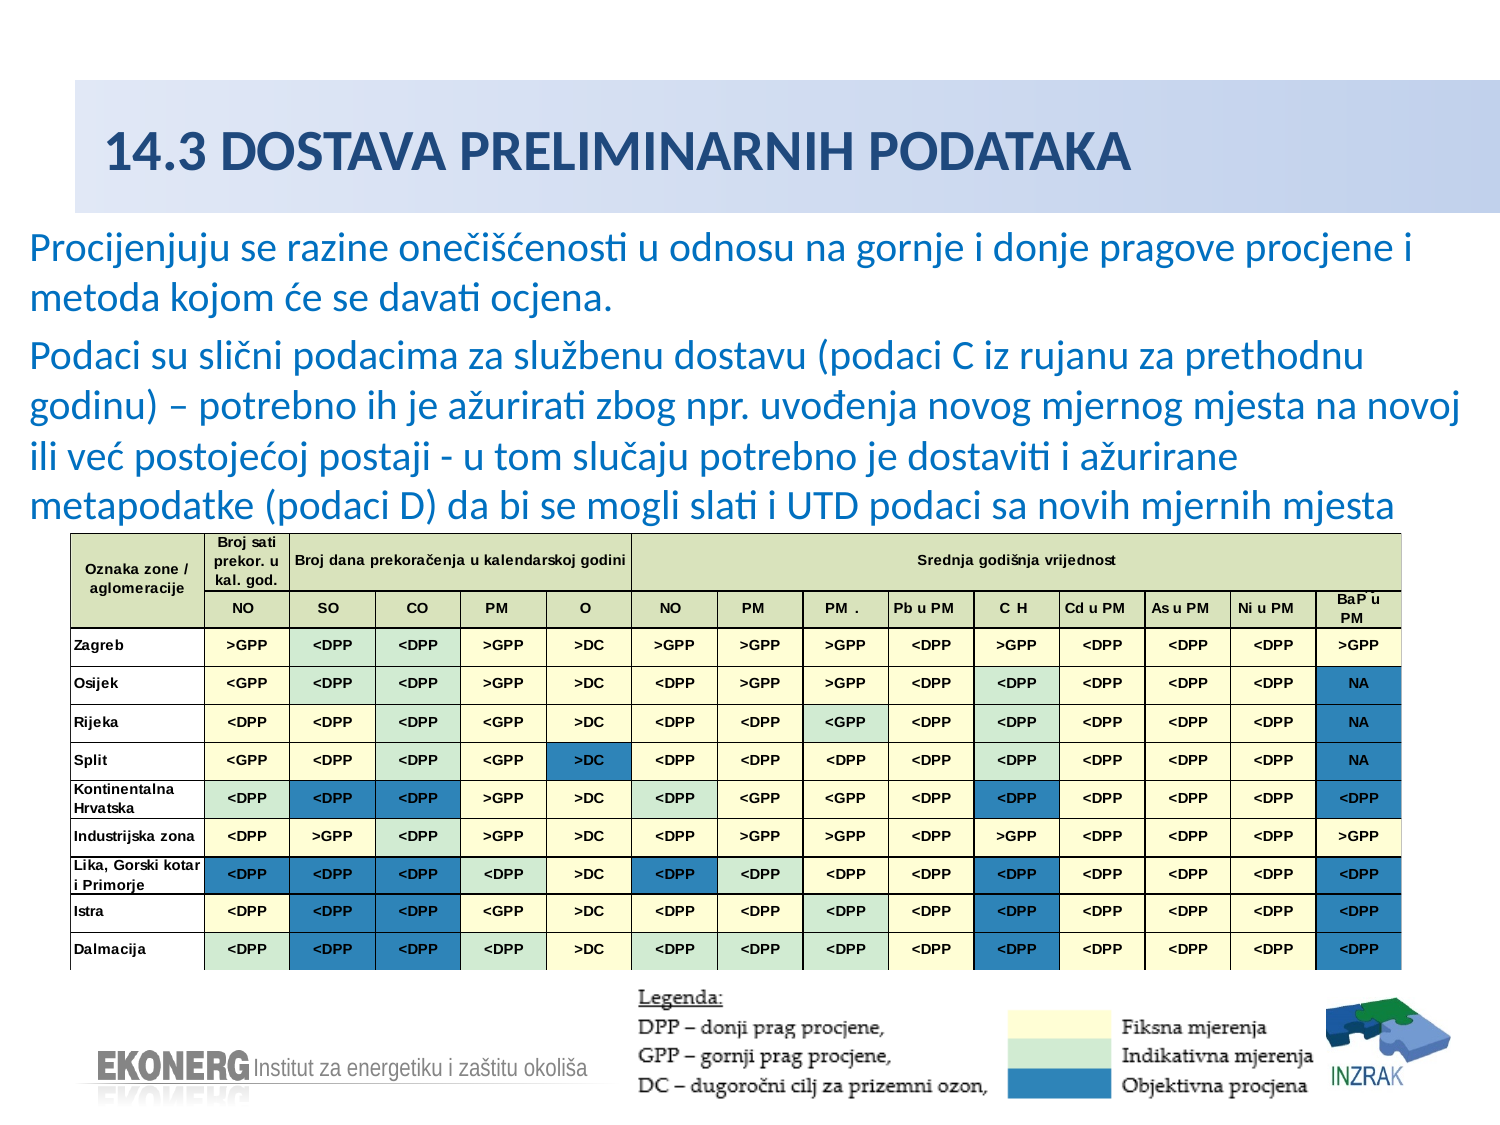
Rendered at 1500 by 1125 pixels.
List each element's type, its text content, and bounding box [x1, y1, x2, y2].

text_box Procijenjuju se razine onečišćenosti u odnosu na gornje i donje pragove procjene i metoda kojom će se davati ocjena. Podaci su slični podacima za službenu dostavu (podaci C iz rujanu za prethodnu godinu) – potrebno ih je ažurirati zbog npr. uvođenja novog mjernog mjesta na novoj ili već postojećoj postaji - u tom slučaju potrebno je dostaviti i ažurirane metapodatke (podaci D) da bi se mogli slati i UTD podaci sa novih mjernih mjesta [14, 212, 1489, 537]
picture [70, 532, 1403, 972]
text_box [61, 1038, 629, 1112]
title 14.3 DOSTAVA PRELIMINARNIH PODATAKA [75, 80, 1500, 213]
picture [634, 982, 1451, 1113]
